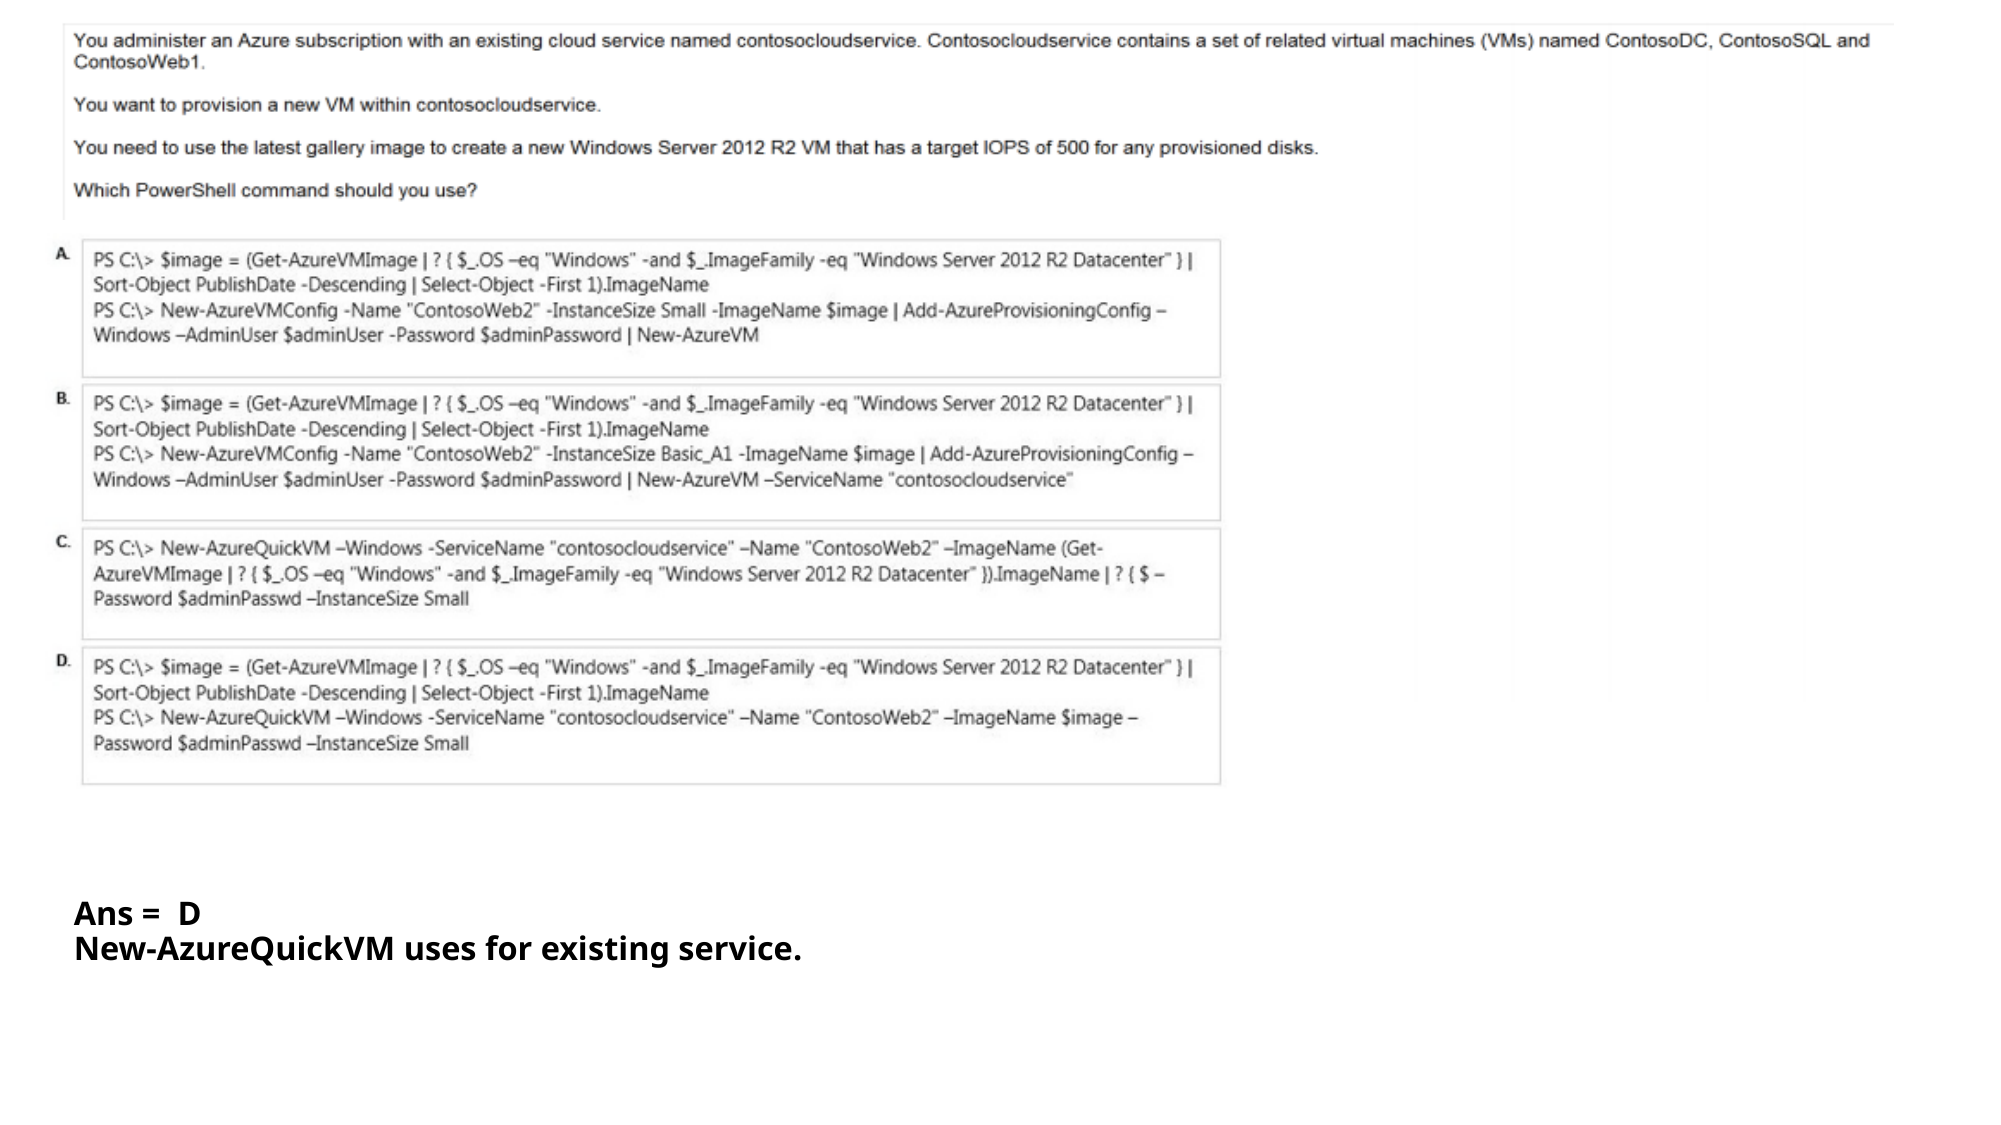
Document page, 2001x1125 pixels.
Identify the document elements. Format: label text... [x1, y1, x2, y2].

title Ans = D New-AzureQuickVM uses for existing service. [58, 889, 1968, 1085]
picture [33, 22, 1894, 818]
